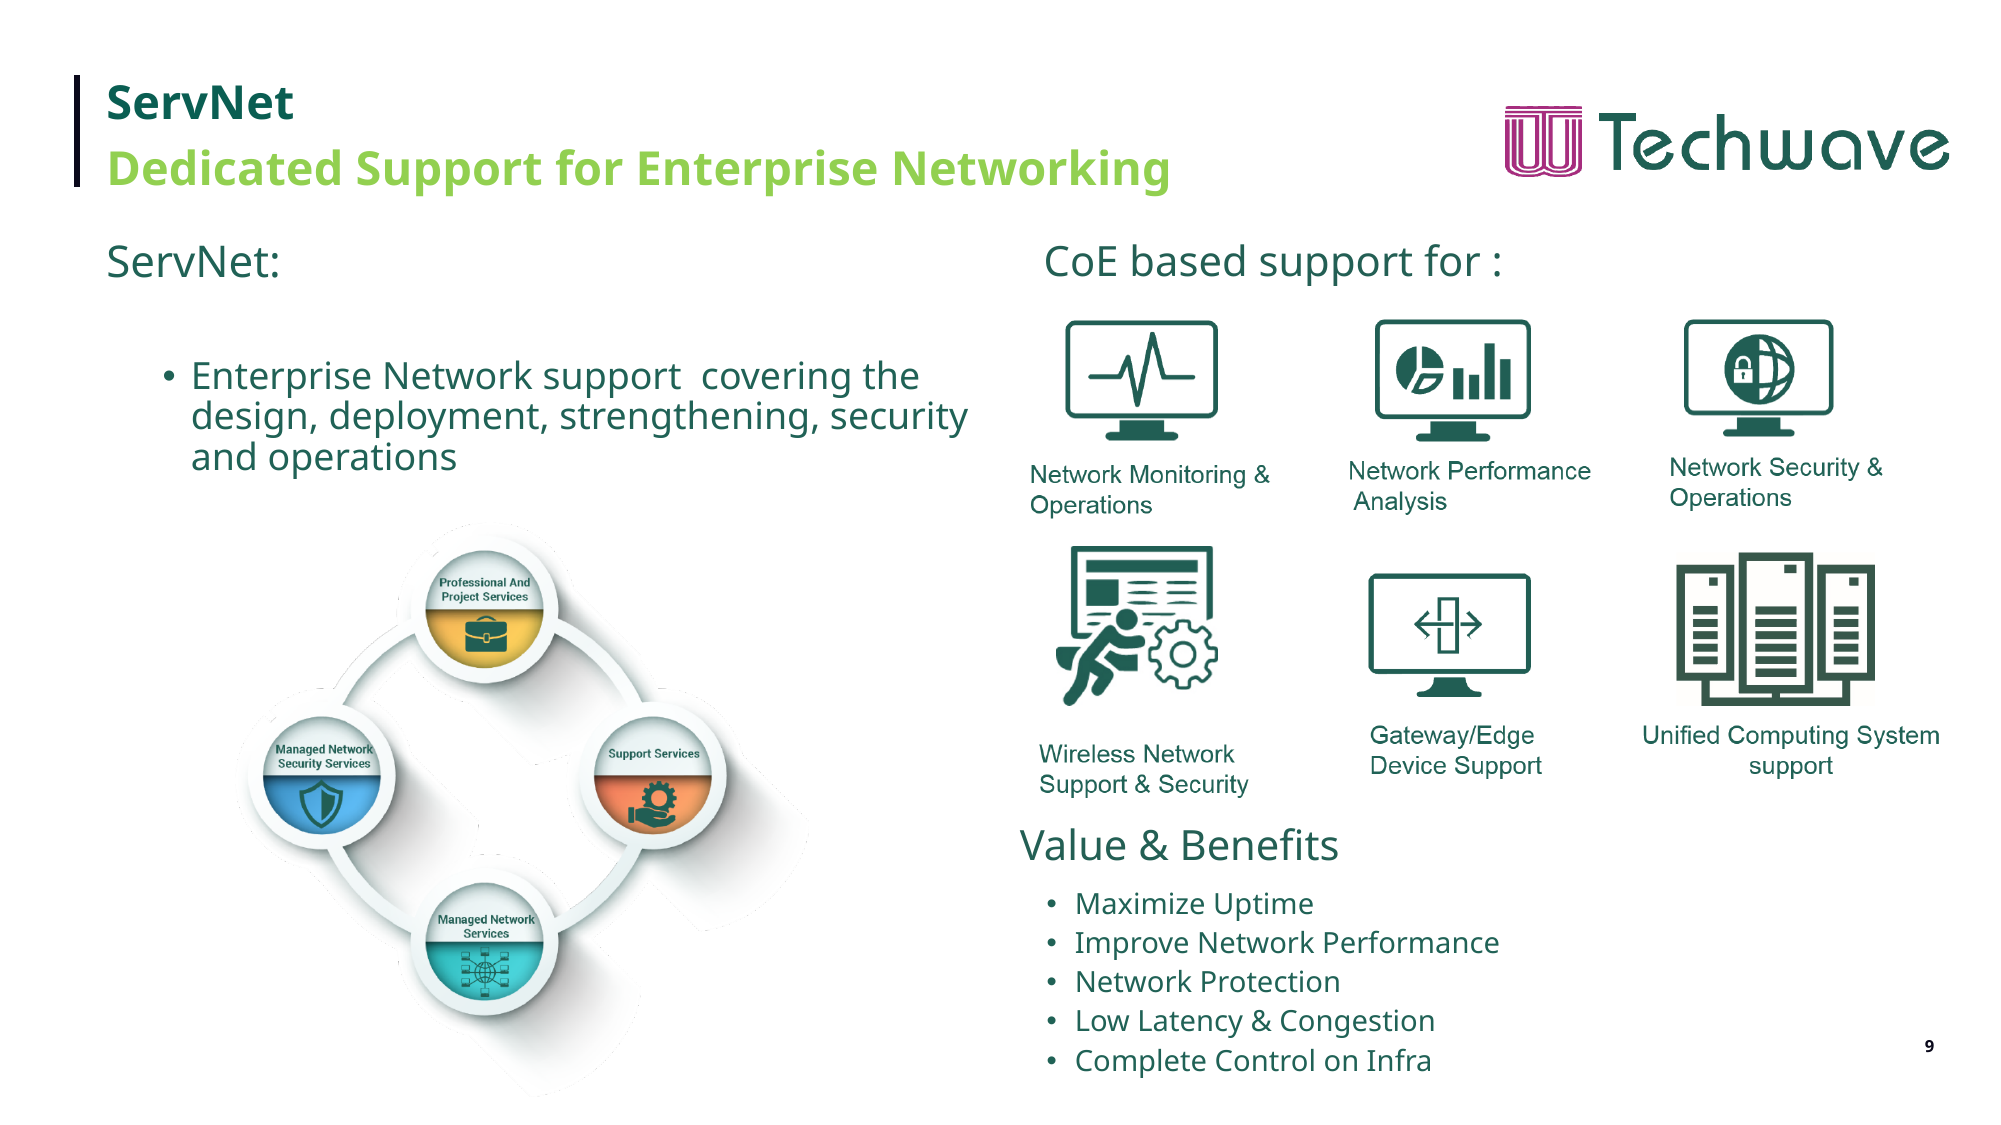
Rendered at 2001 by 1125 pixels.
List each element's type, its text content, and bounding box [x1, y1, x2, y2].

text_box CoE based support for : [1028, 227, 2000, 337]
text_box Value & Benefits [1005, 811, 1355, 877]
text_box Maximize Uptime Improve Network Performance Network Protection Low Latency & Congestion Complete Control on Infra [975, 881, 1884, 1125]
picture [1599, 113, 1950, 170]
picture [235, 522, 809, 1097]
list Dedicated Support for Enterprise Networking [91, 137, 1281, 219]
slide_number 9 [1884, 1029, 1950, 1066]
picture [1001, 288, 1944, 810]
picture [1505, 106, 1582, 177]
list ServNet: Enterprise Network support covering the design, deployment, strengthening, security and operations [91, 231, 1002, 998]
title ServNet [91, 71, 688, 137]
